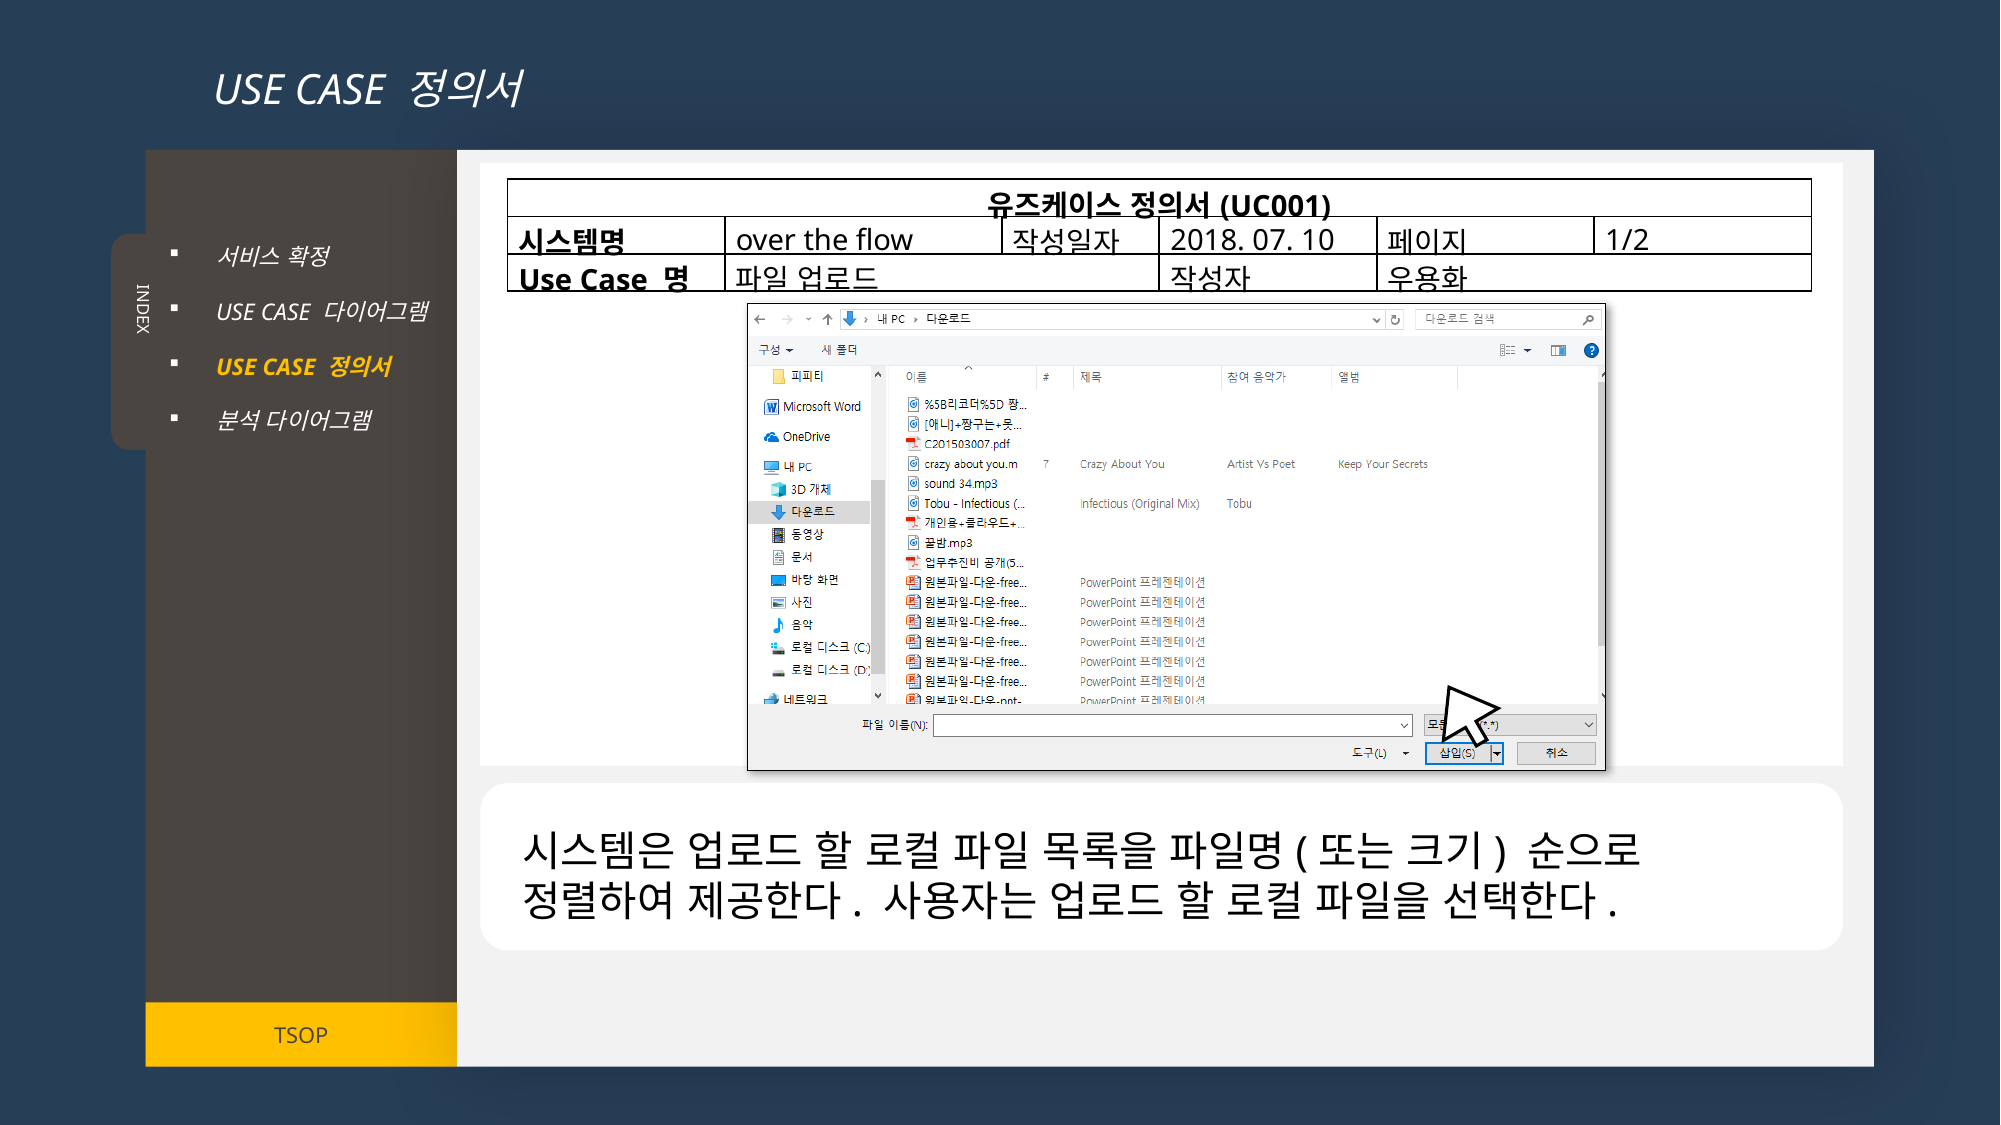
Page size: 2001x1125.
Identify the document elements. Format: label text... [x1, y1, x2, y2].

text_box [456, 149, 1875, 1068]
table_cell 1/2 [1595, 217, 1811, 253]
picture [746, 302, 1606, 771]
table_cell 파일 업로드 [726, 255, 1158, 290]
text_box [479, 162, 1844, 767]
table_cell over the flow [726, 217, 1001, 253]
text_box USE CASE 정의서 [198, 30, 853, 121]
table_cell 우용화 [1378, 255, 1811, 290]
table_cell 작성일자 [1003, 217, 1158, 253]
table_cell 2018. 07. 10 [1160, 217, 1376, 253]
text_box 시스템은 업로드 할 로컬 파일 목록을 파일명(또는 크기) 순으로 정렬하여 제공한다. 사용자는 업로드 할 로컬 파일을 선택한다. [507, 817, 1809, 933]
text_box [110, 149, 458, 1067]
table_cell 작성자 [1160, 255, 1376, 290]
table_cell 시스템명 [508, 217, 724, 253]
table_header 유즈케이스 정의서(UC001) [508, 180, 1811, 216]
table_cell 페이지 [1378, 217, 1593, 253]
table_cell Use Case 명 [508, 255, 724, 290]
text_box [479, 782, 1845, 952]
